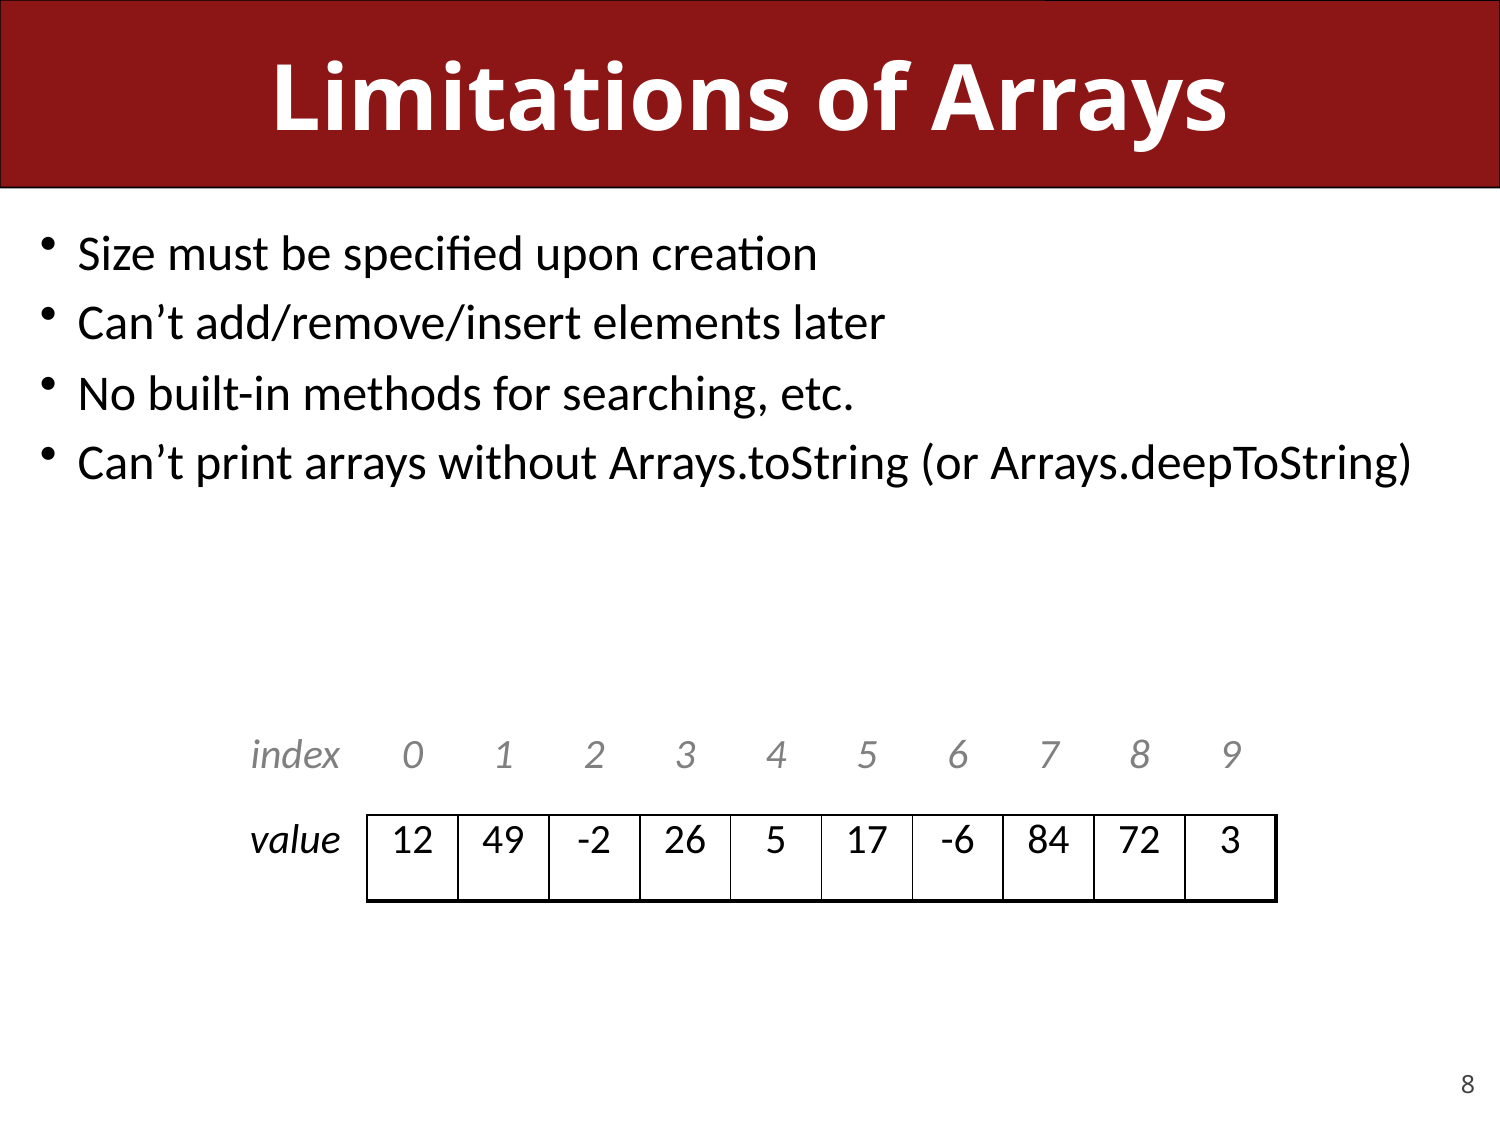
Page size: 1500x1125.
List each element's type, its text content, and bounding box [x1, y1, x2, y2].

table_header 6 [912, 730, 1003, 814]
table_header 8 [1094, 730, 1185, 814]
table_header 0 [367, 730, 458, 814]
table_cell 17 [822, 816, 912, 899]
table_cell value [224, 815, 366, 901]
table_cell 49 [459, 816, 548, 899]
table_header 4 [730, 730, 822, 814]
table_header 7 [1003, 730, 1094, 814]
table_cell 72 [1095, 816, 1184, 899]
table_cell 5 [731, 816, 821, 899]
table_header 3 [640, 730, 730, 814]
table_header index [224, 730, 367, 815]
table_cell 12 [368, 816, 457, 899]
table_cell 84 [1004, 816, 1093, 899]
title Limitations of Arrays [75, 0, 1425, 188]
table_cell 26 [641, 816, 730, 899]
table_header 5 [822, 730, 912, 814]
list Size must be specified upon creation Can’t add/remove/insert elements later No built-in methods for searching, etc. Can’t print arrays without Arrays.toString (or Arrays.deepToString) [24, 212, 1475, 1063]
table_header 1 [458, 730, 549, 814]
table_header 9 [1185, 730, 1276, 814]
table_cell -6 [913, 816, 1002, 899]
table_cell -2 [550, 816, 639, 899]
table_header 2 [549, 730, 640, 814]
table_cell 3 [1186, 816, 1274, 899]
